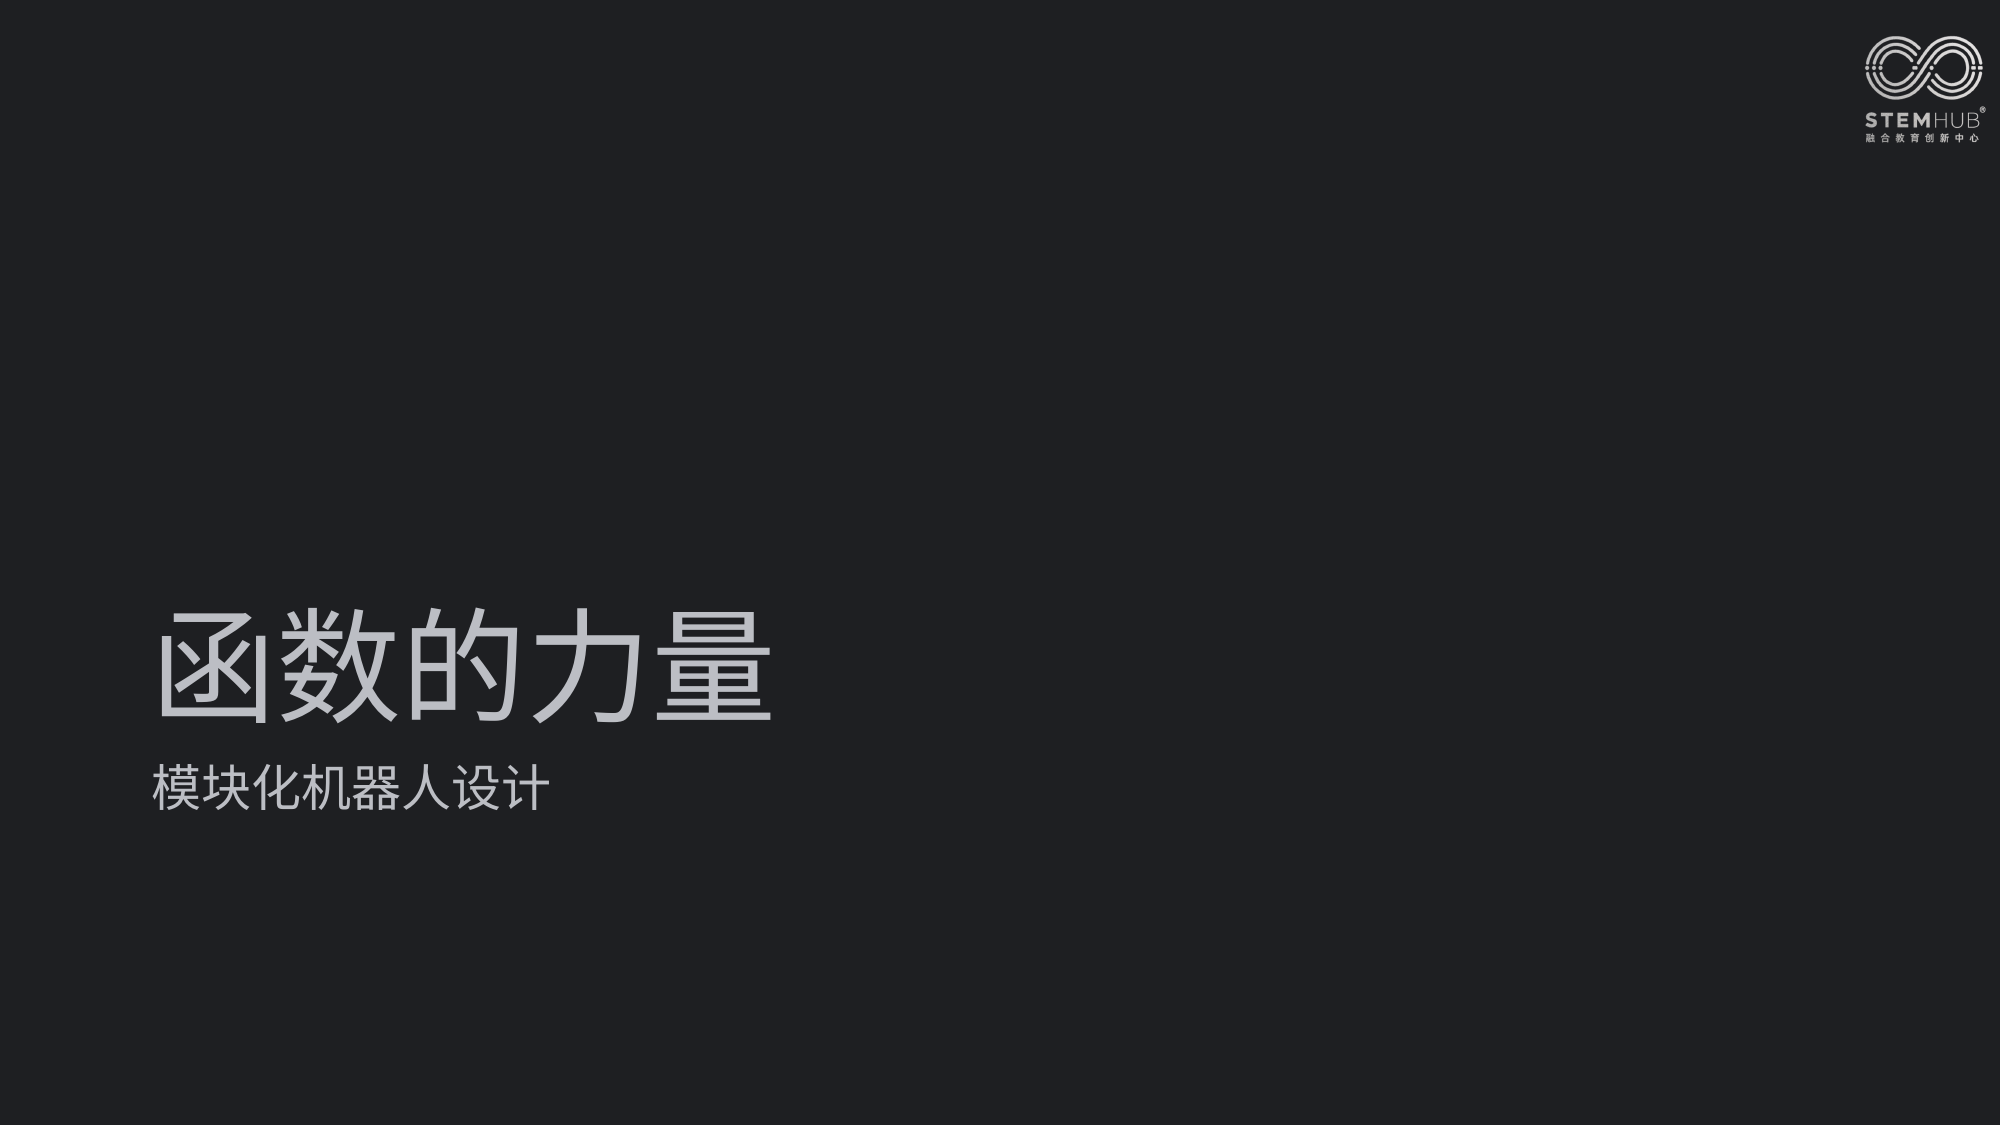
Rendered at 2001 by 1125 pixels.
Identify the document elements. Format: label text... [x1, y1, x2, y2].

title 函数的力量 [136, 76, 1828, 749]
list 模块化机器人设计 [136, 756, 1828, 863]
picture [1849, 0, 2000, 180]
